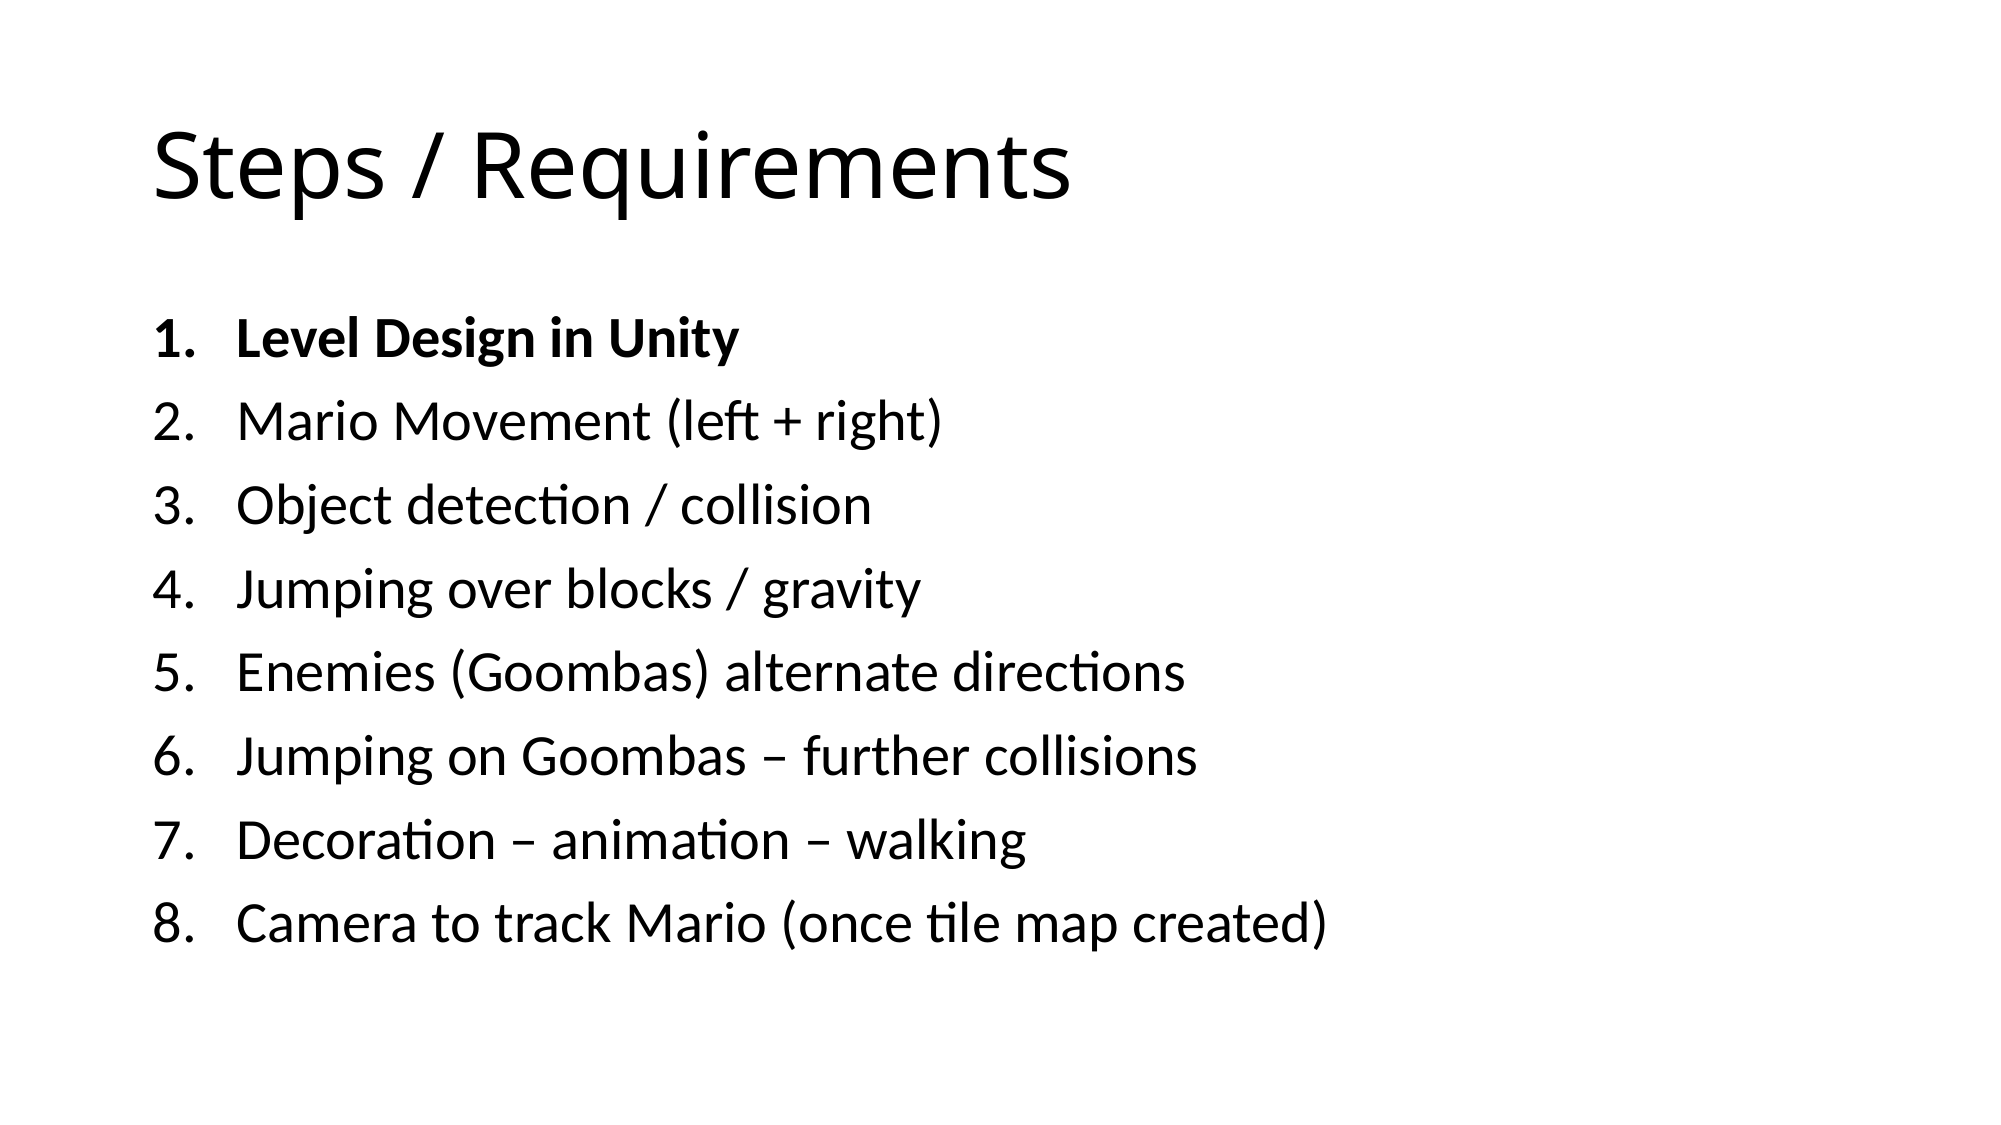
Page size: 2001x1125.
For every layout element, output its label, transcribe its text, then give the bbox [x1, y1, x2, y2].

list Level Design in Unity Mario Movement (left + right) Object detection / collision Jumping over blocks / gravity Enemies (Goombas) alternate directions Jumping on Goombas – further collisions Decoration – animation – walking Camera to track Mario (once tile map created) [137, 299, 1863, 1066]
title Steps / Requirements [137, 59, 1863, 278]
